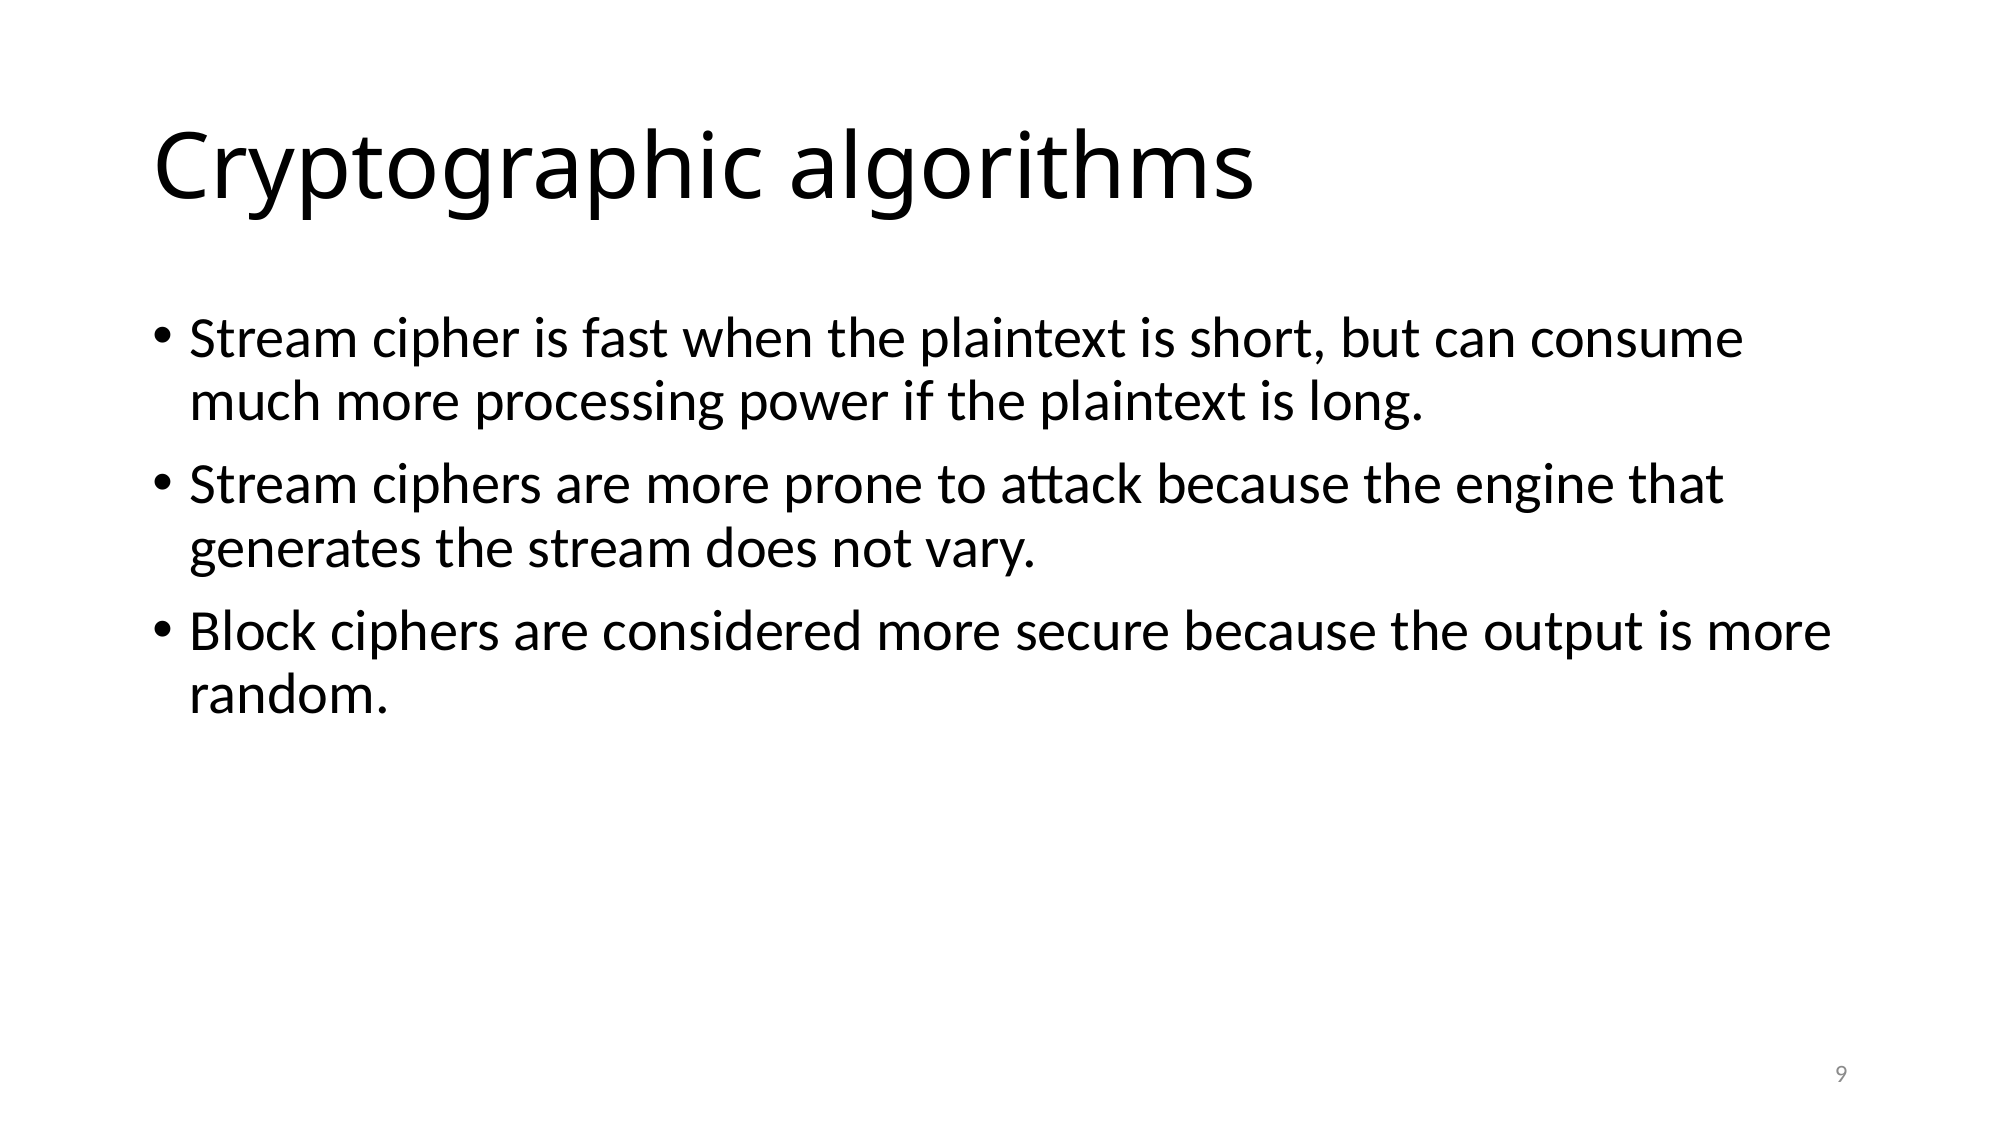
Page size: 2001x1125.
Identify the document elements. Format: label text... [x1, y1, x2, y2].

list Stream cipher is fast when the plaintext is short, but can consume much more processing power if the plaintext is long. Stream ciphers are more prone to attack because the engine that generates the stream does not vary. Block ciphers are considered more secure because the output is more random. [137, 299, 1863, 1014]
title Cryptographic algorithms [137, 59, 1863, 278]
slide_number 9 [1412, 1042, 1863, 1103]
